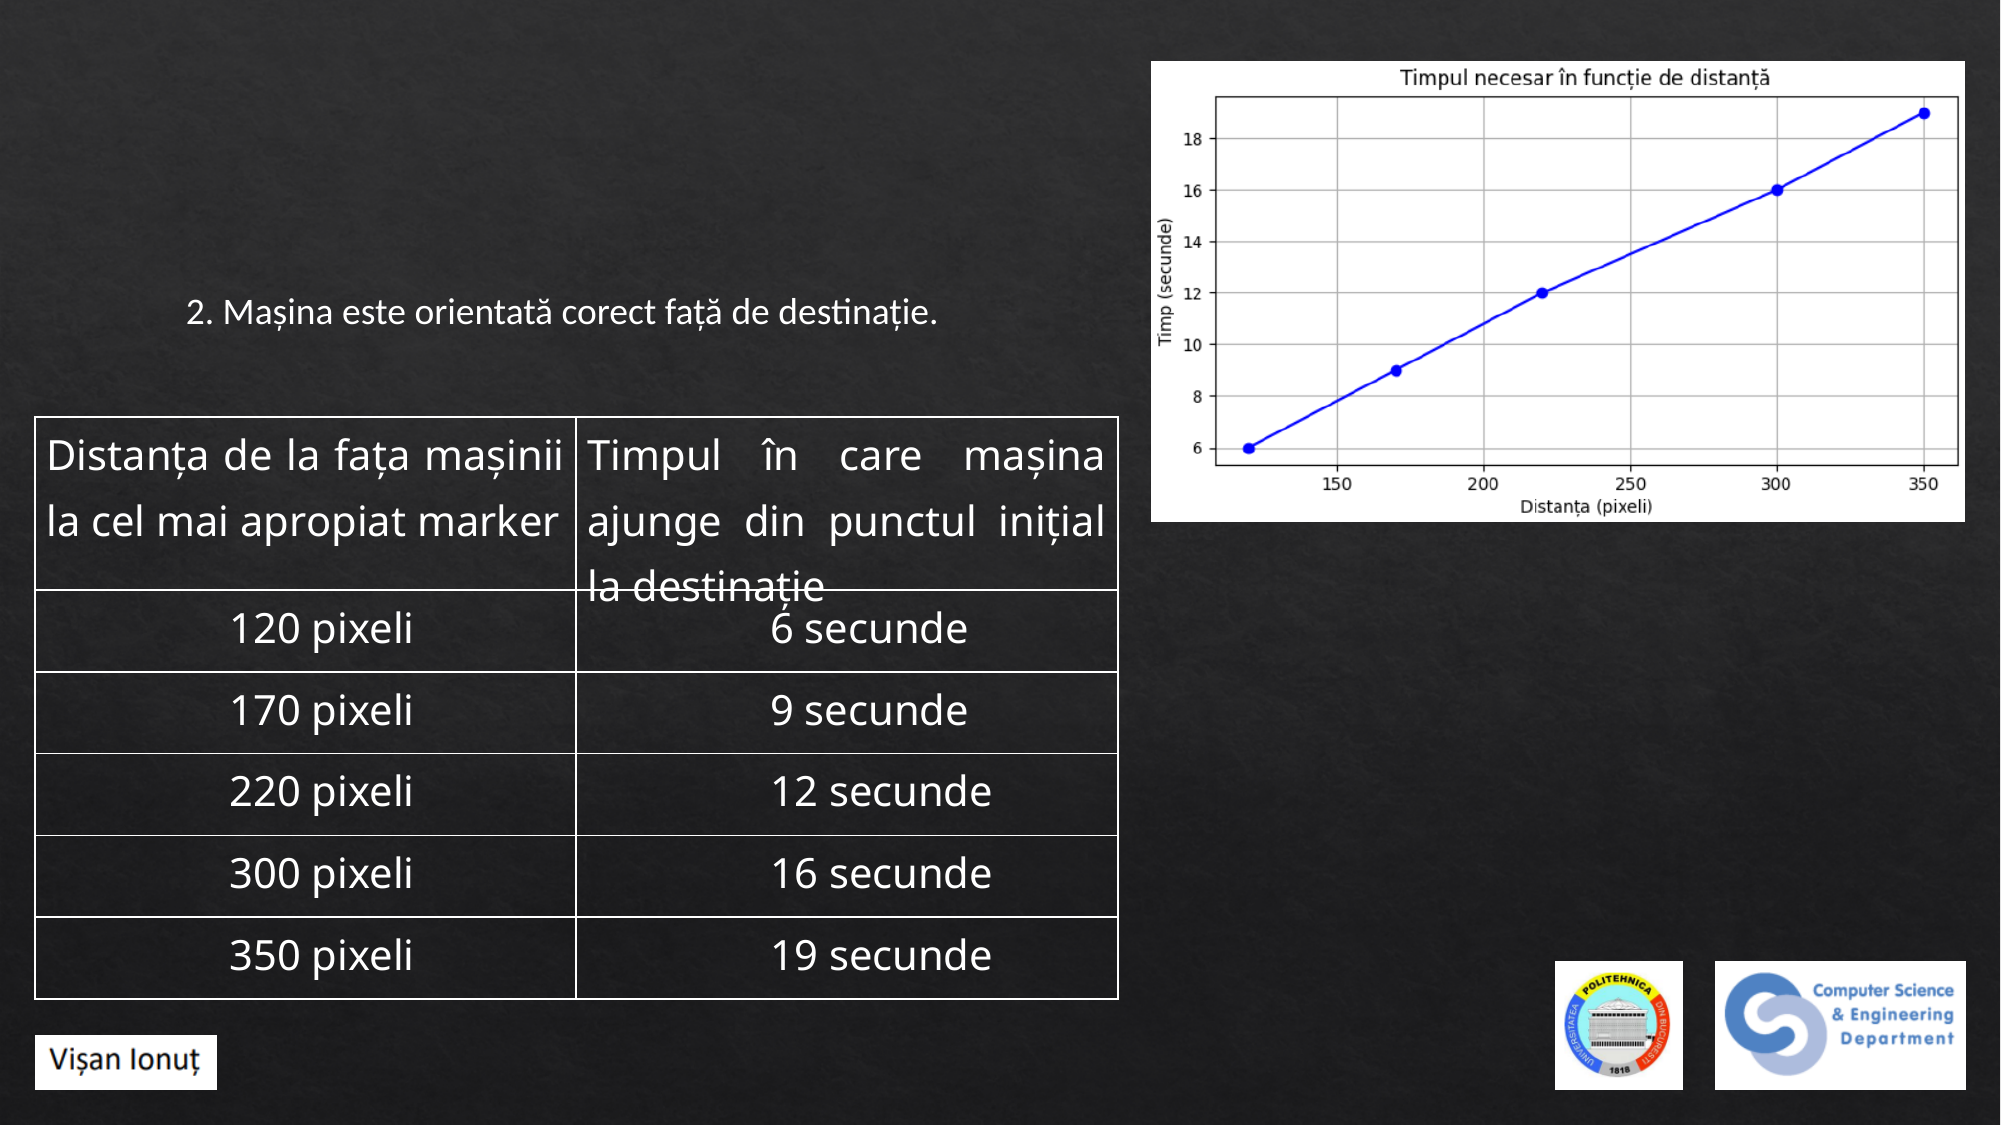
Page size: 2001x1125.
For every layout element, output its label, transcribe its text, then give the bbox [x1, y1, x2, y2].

text_box 2. Mașina este orientată corect față de destinație. [171, 273, 1143, 340]
table_cell 170 pixeli [36, 673, 575, 753]
picture [34, 1035, 217, 1090]
table_cell 9 secunde [577, 673, 1117, 753]
table_cell 19 secunde [577, 918, 1117, 998]
picture [1715, 961, 1967, 1090]
table_cell 350 pixeli [36, 918, 575, 998]
table_cell 220 pixeli [36, 754, 575, 835]
table_header Distanța de la fața mașinii la cel mai apropiat marker [36, 418, 575, 589]
table_cell 6 secunde [577, 591, 1117, 671]
table_cell 16 secunde [577, 836, 1117, 916]
table_cell 300 pixeli [36, 836, 575, 916]
picture [1555, 961, 1683, 1090]
table_cell 120 pixeli [36, 591, 575, 671]
table_cell 12 secunde [577, 754, 1117, 835]
picture [1151, 61, 1965, 523]
table_header Timpul în care mașina ajunge din punctul inițial la destinație [577, 418, 1117, 589]
